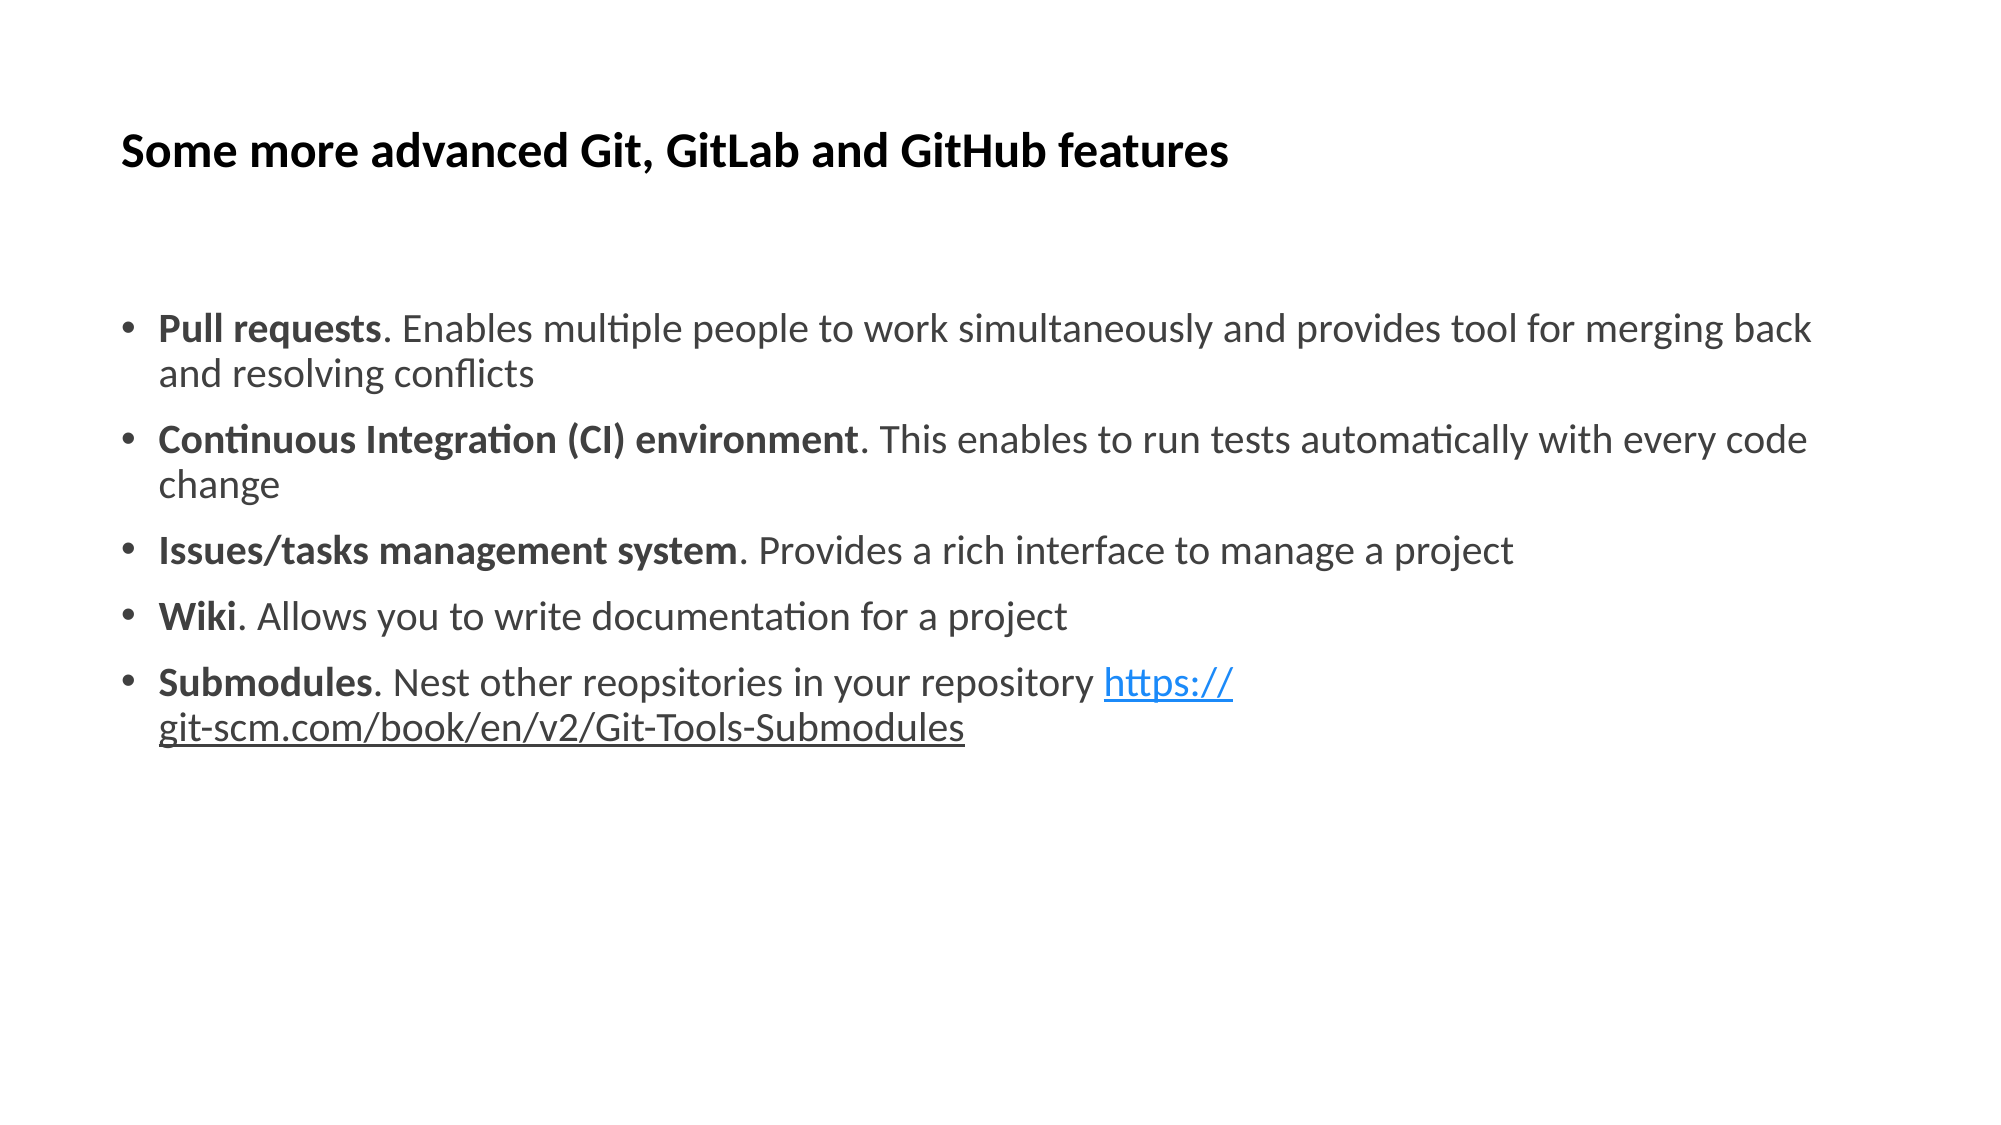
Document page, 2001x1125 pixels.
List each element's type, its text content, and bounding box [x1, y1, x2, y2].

list Pull requests. Enables multiple people to work simultaneously and provides tool for merging back and resolving conflicts Continuous Integration (CI) environment. This enables to run tests automatically with every code change Issues/tasks management system. Provides a rich interface to manage a project Wiki. Allows you to write documentation for a project Submodules. Nest other reopsitories in your repository https://git-scm.com/book/en/v2/Git-Tools-Submodules [106, 299, 1832, 1014]
title Some more advanced Git, GitLab and GitHub features [106, 42, 1832, 260]
